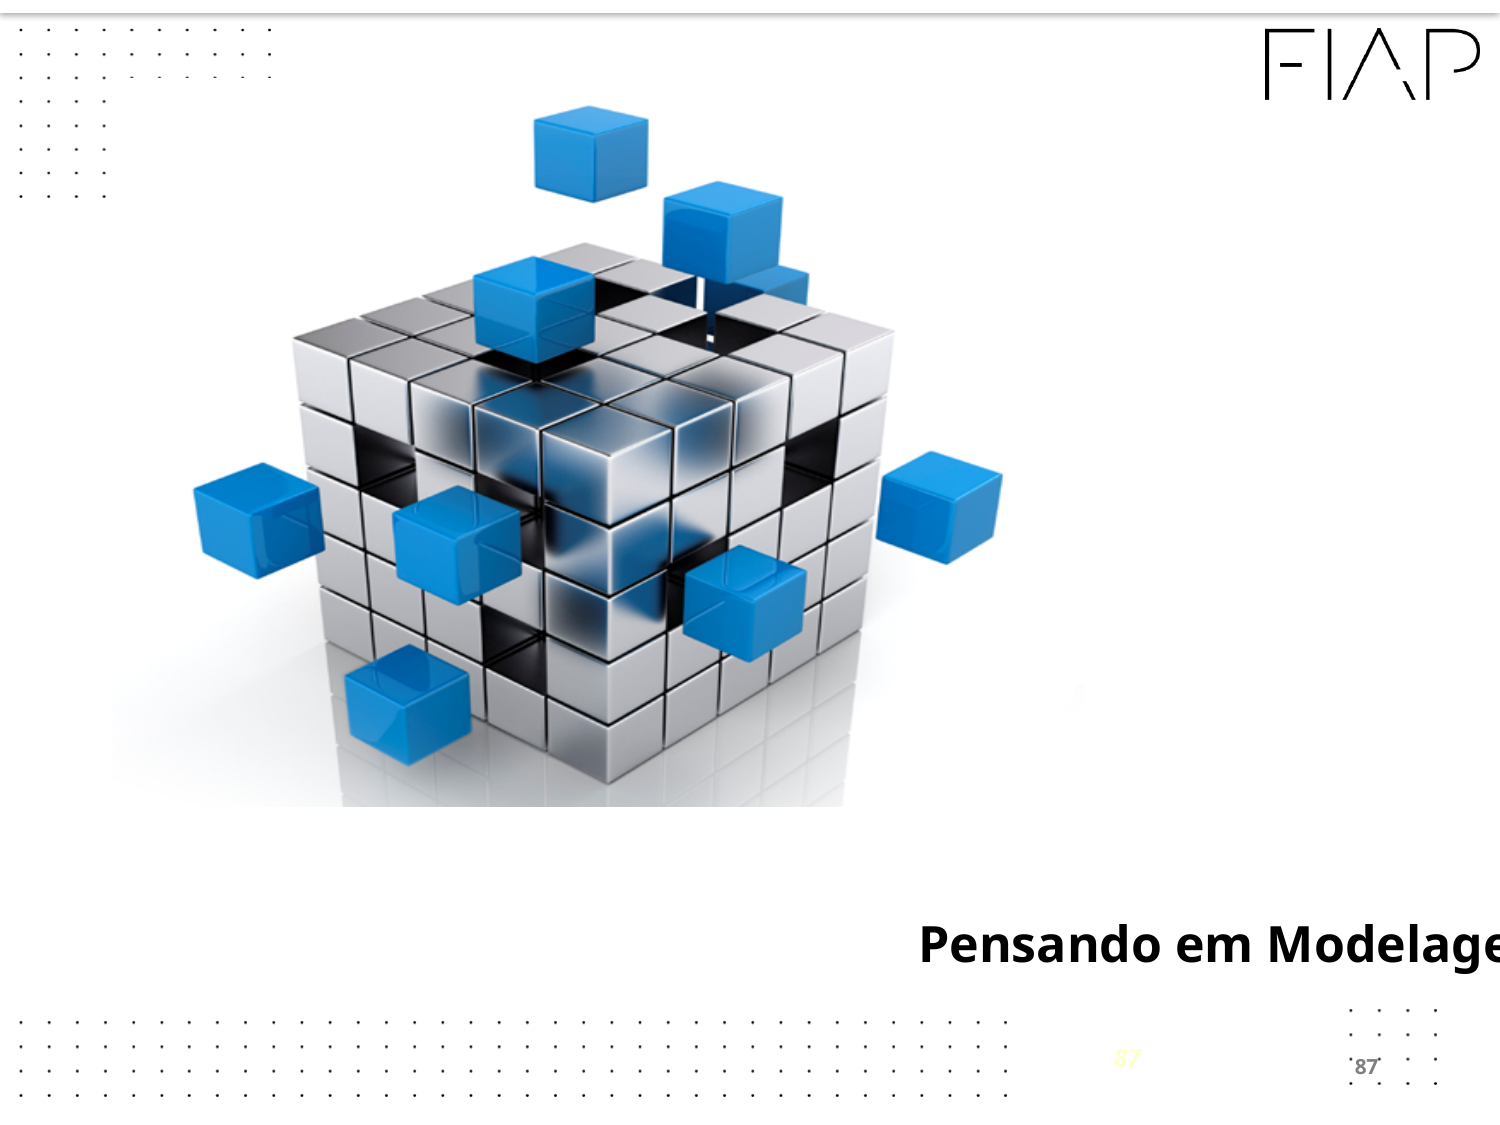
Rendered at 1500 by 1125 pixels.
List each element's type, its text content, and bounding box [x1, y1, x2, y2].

picture [19, 28, 1085, 807]
picture [19, 1019, 1007, 1097]
text_box Pensando em Modelagem [903, 905, 1500, 980]
picture [1344, 1007, 1437, 1085]
picture [1265, 28, 1480, 100]
